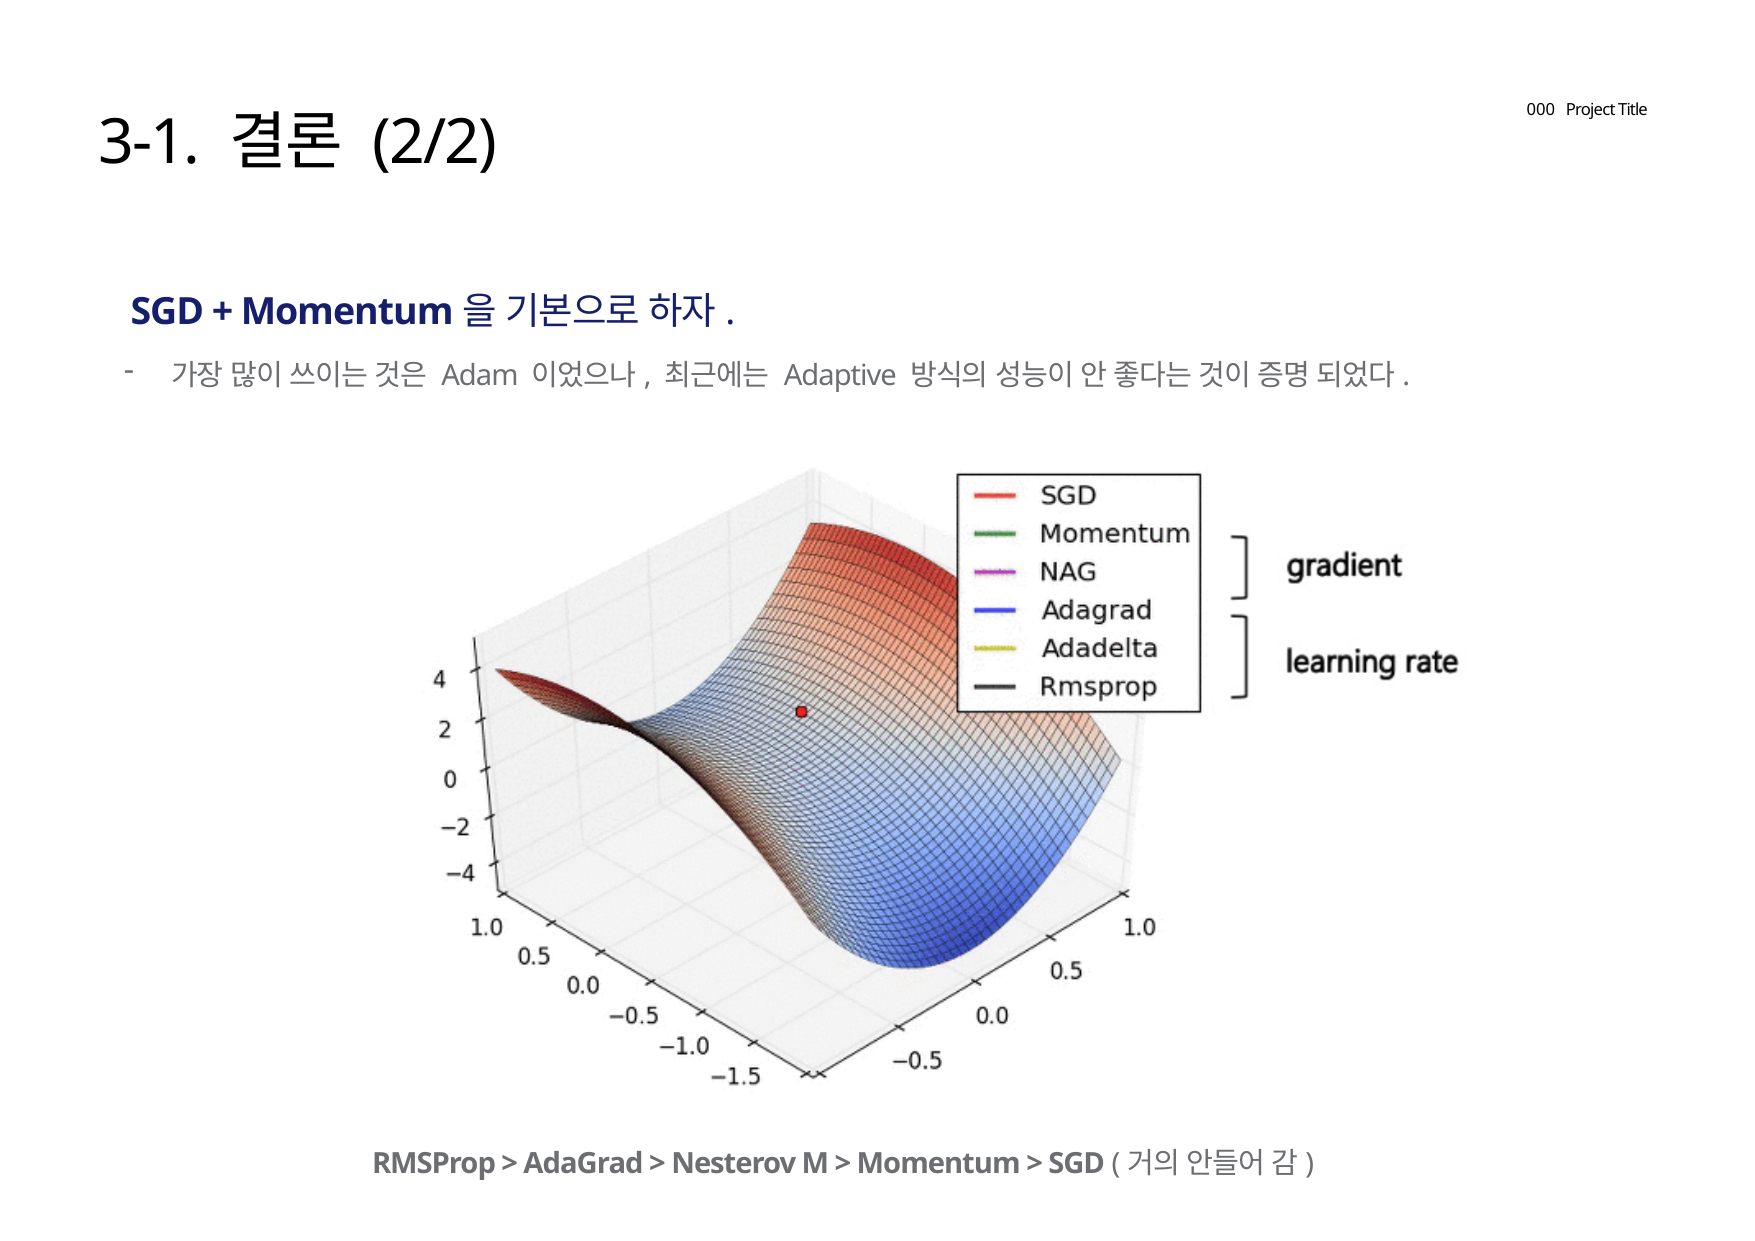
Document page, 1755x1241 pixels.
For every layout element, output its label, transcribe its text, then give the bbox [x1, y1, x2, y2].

text_box SGD + Momentum을 기본으로 하자. [115, 256, 751, 331]
text_box RMSProp > AdaGrad > Nesterov M > Momentum > SGD (거의 안들어 감) [357, 1119, 1755, 1187]
list 000 [1510, 90, 1549, 126]
list Project Title [1549, 90, 1739, 150]
title 3-1. 결론 (2/2) [81, 69, 1290, 361]
picture [392, 461, 1477, 1095]
text_box 가장 많이 쓰이는 것은 Adam 이었으나, 최근에는 Adaptive 방식의 성능이 안 좋다는 것이 증명 되었다. [109, 331, 1577, 451]
